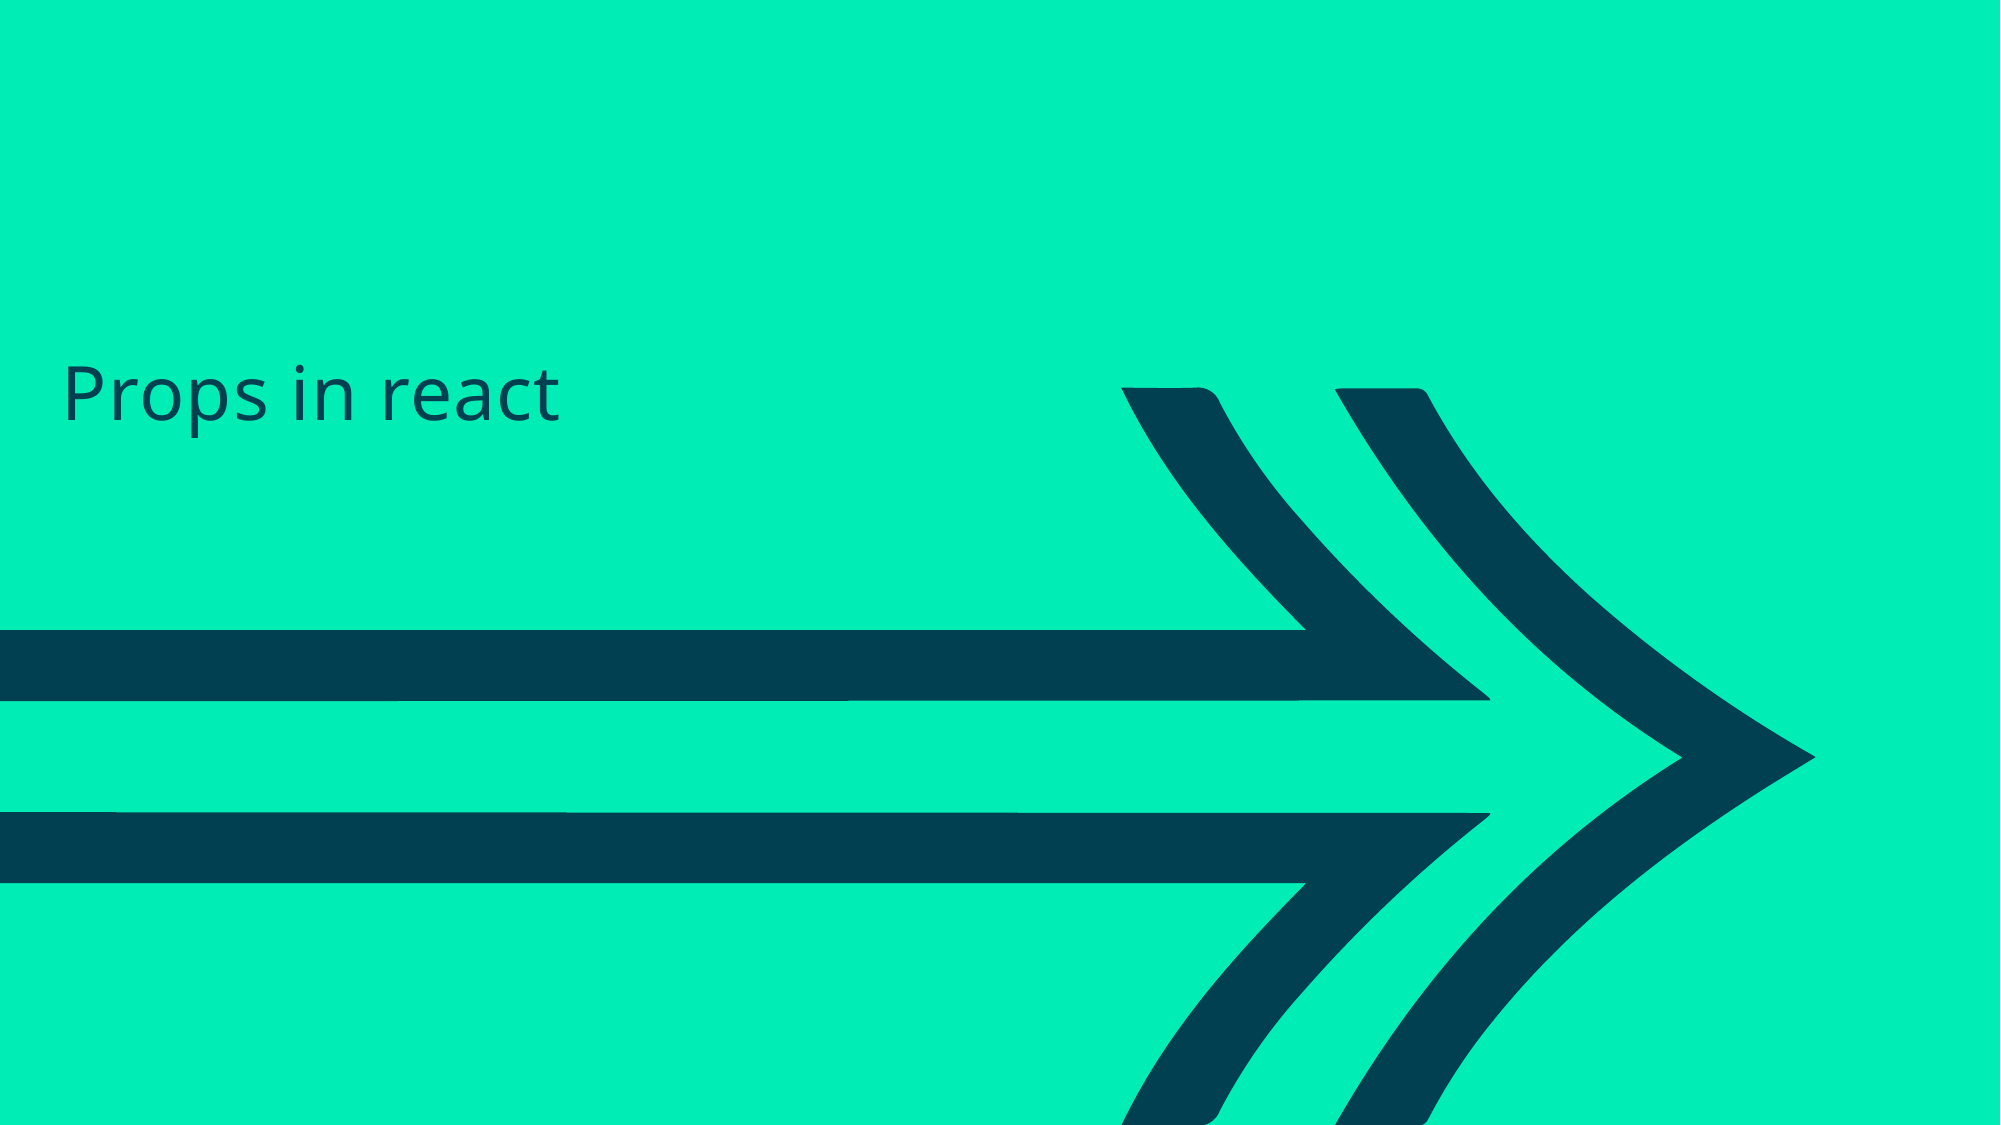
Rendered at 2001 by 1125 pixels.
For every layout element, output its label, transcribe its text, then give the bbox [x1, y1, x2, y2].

title Props in react [61, 279, 1015, 438]
